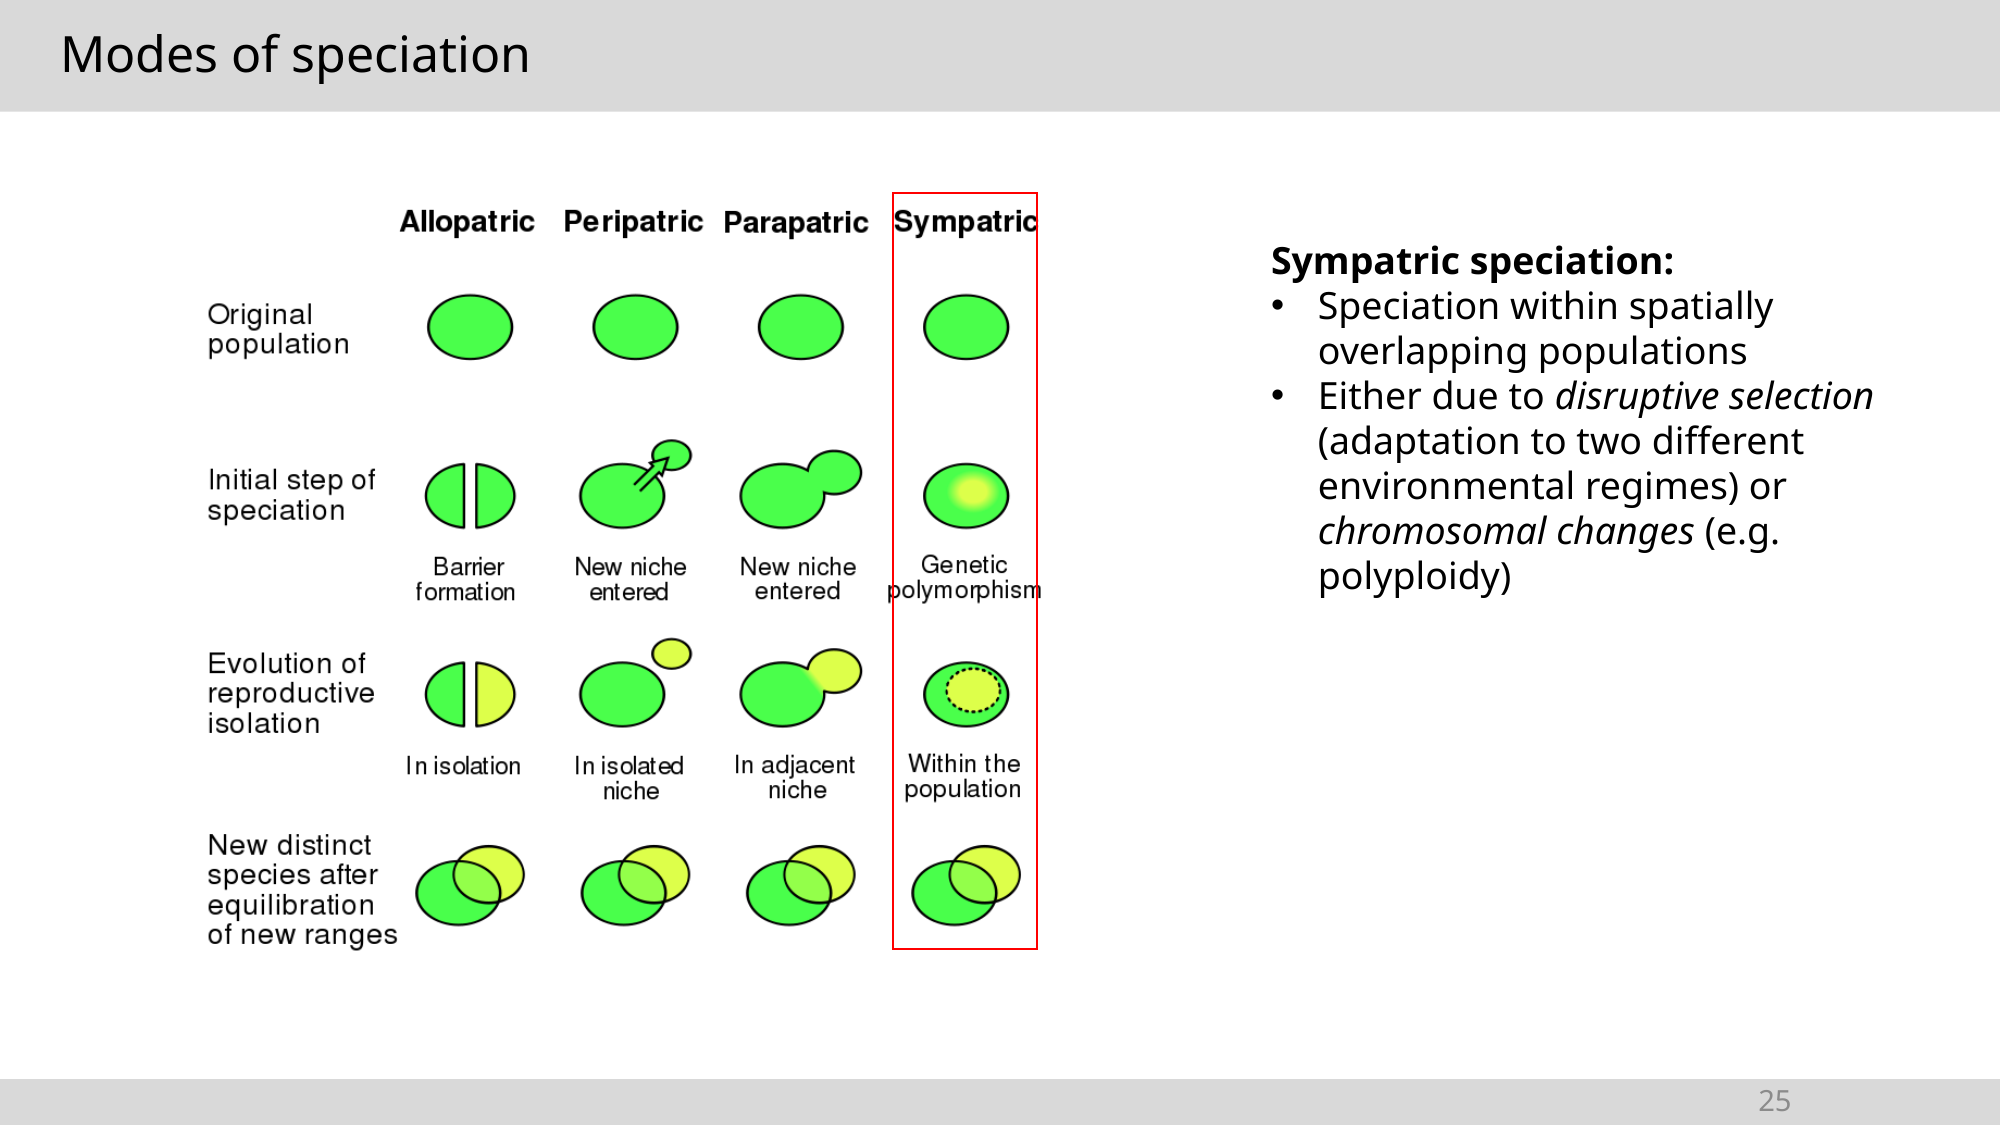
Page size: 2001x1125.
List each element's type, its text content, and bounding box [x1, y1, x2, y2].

text_box Sympatric speciation: Speciation within spatially overlapping populations Either due to disruptive selection (adaptation to two different environmental regimes) or chromosomal changes (e.g. polyploidy) [1256, 229, 1974, 650]
title Modes of speciation [0, 0, 2000, 112]
slide_number 25 [1550, 1079, 2000, 1125]
picture [188, 174, 1058, 969]
footer [0, 1079, 1550, 1125]
